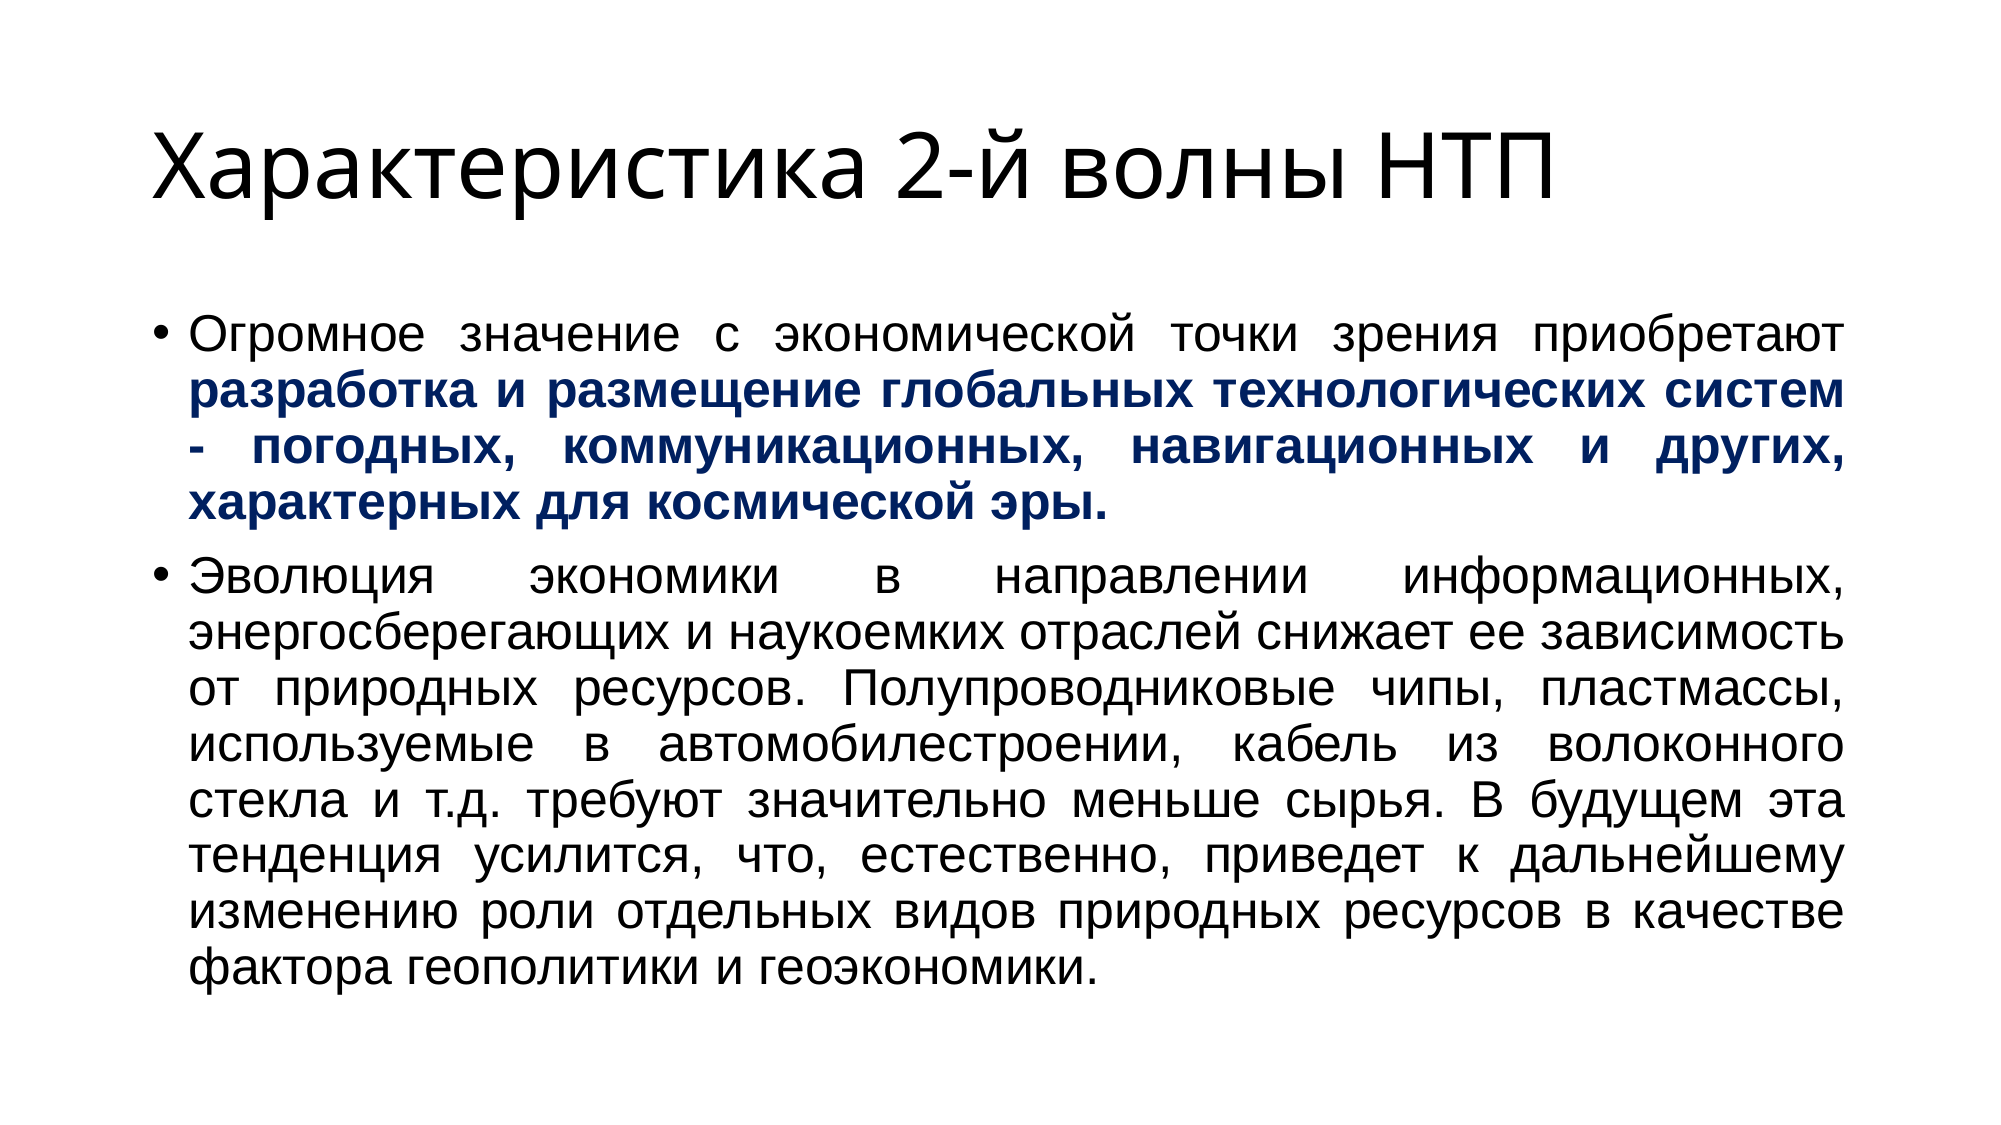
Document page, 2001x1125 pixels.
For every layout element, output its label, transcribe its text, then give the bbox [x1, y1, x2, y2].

list Огромное значение с экономической точки зрения приобретают разработка и размещение глобальных технологических систем - погодных, коммуникационных, навигационных и других, характерных для космической эры. Эволюция экономики в направлении информационных, энергосберегающих и наукоемких отраслей снижает ее зависимость от природных ресурсов. Полупроводниковые чипы, пластмассы, используемые в автомобилестроении, кабель из волоконного стекла и т.д. требуют значительно меньше сырья. В будущем эта тенденция усилится, что, естественно, приведет к дальнейшему изменению роли отдельных видов природных ресурсов в качестве фактора геополитики и геоэкономики. [137, 299, 1863, 1014]
title Характеристика 2-й волны НТП [137, 59, 1863, 278]
